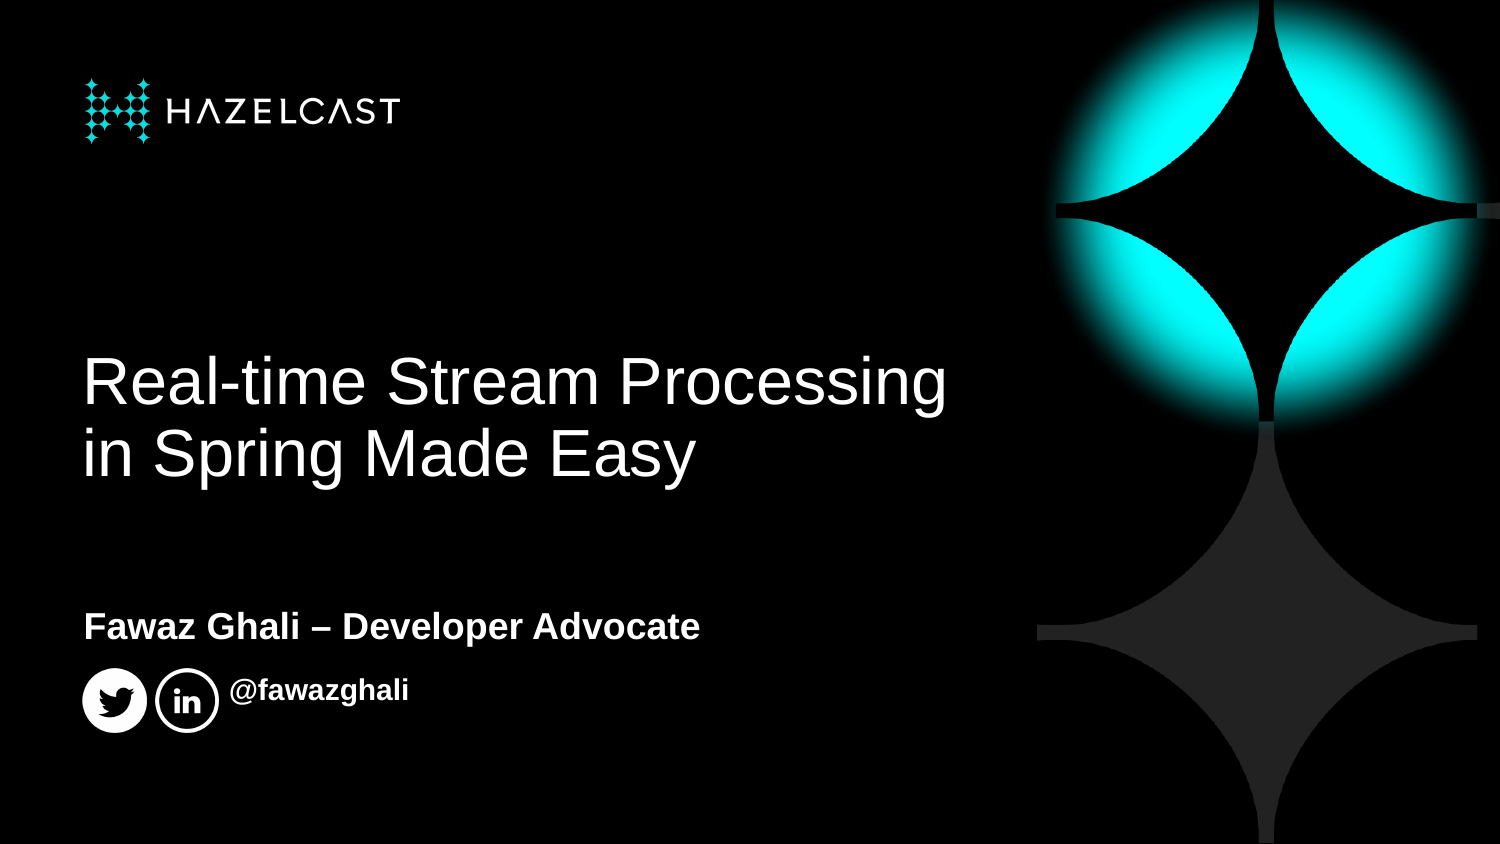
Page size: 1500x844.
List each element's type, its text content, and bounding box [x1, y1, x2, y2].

picture [154, 668, 219, 733]
title Real-time Stream Processing in Spring Made Easy [82, 235, 982, 602]
picture [85, 78, 400, 144]
text_box @fawazghali [227, 668, 421, 733]
subtitle Fawaz Ghali – Developer Advocate [82, 601, 922, 701]
picture [1037, 0, 1500, 844]
picture [82, 668, 147, 733]
